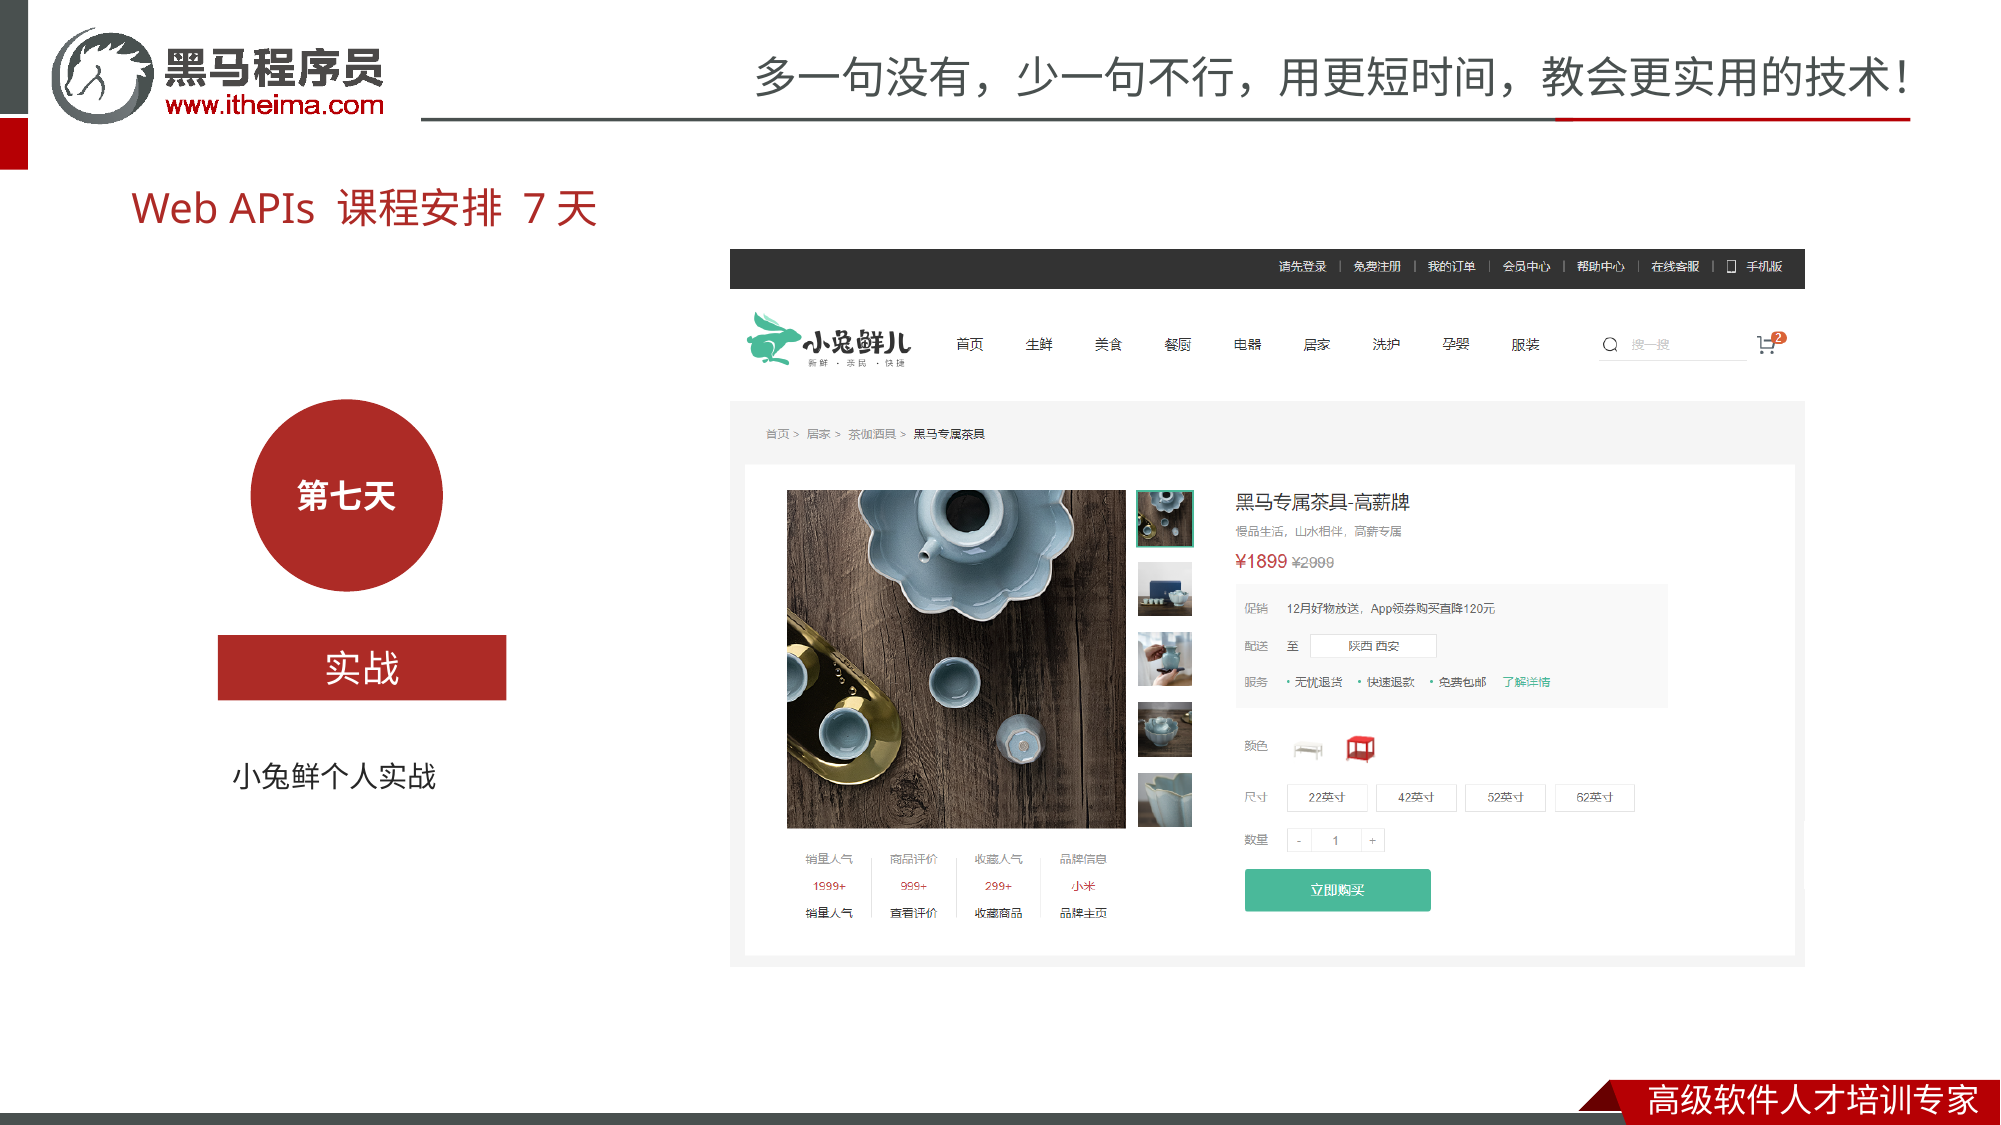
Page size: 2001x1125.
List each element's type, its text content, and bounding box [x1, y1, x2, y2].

title Web APIs 课程安排 7天 [116, 164, 1876, 250]
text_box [217, 399, 548, 798]
picture [729, 248, 1805, 968]
picture [50, 26, 384, 125]
